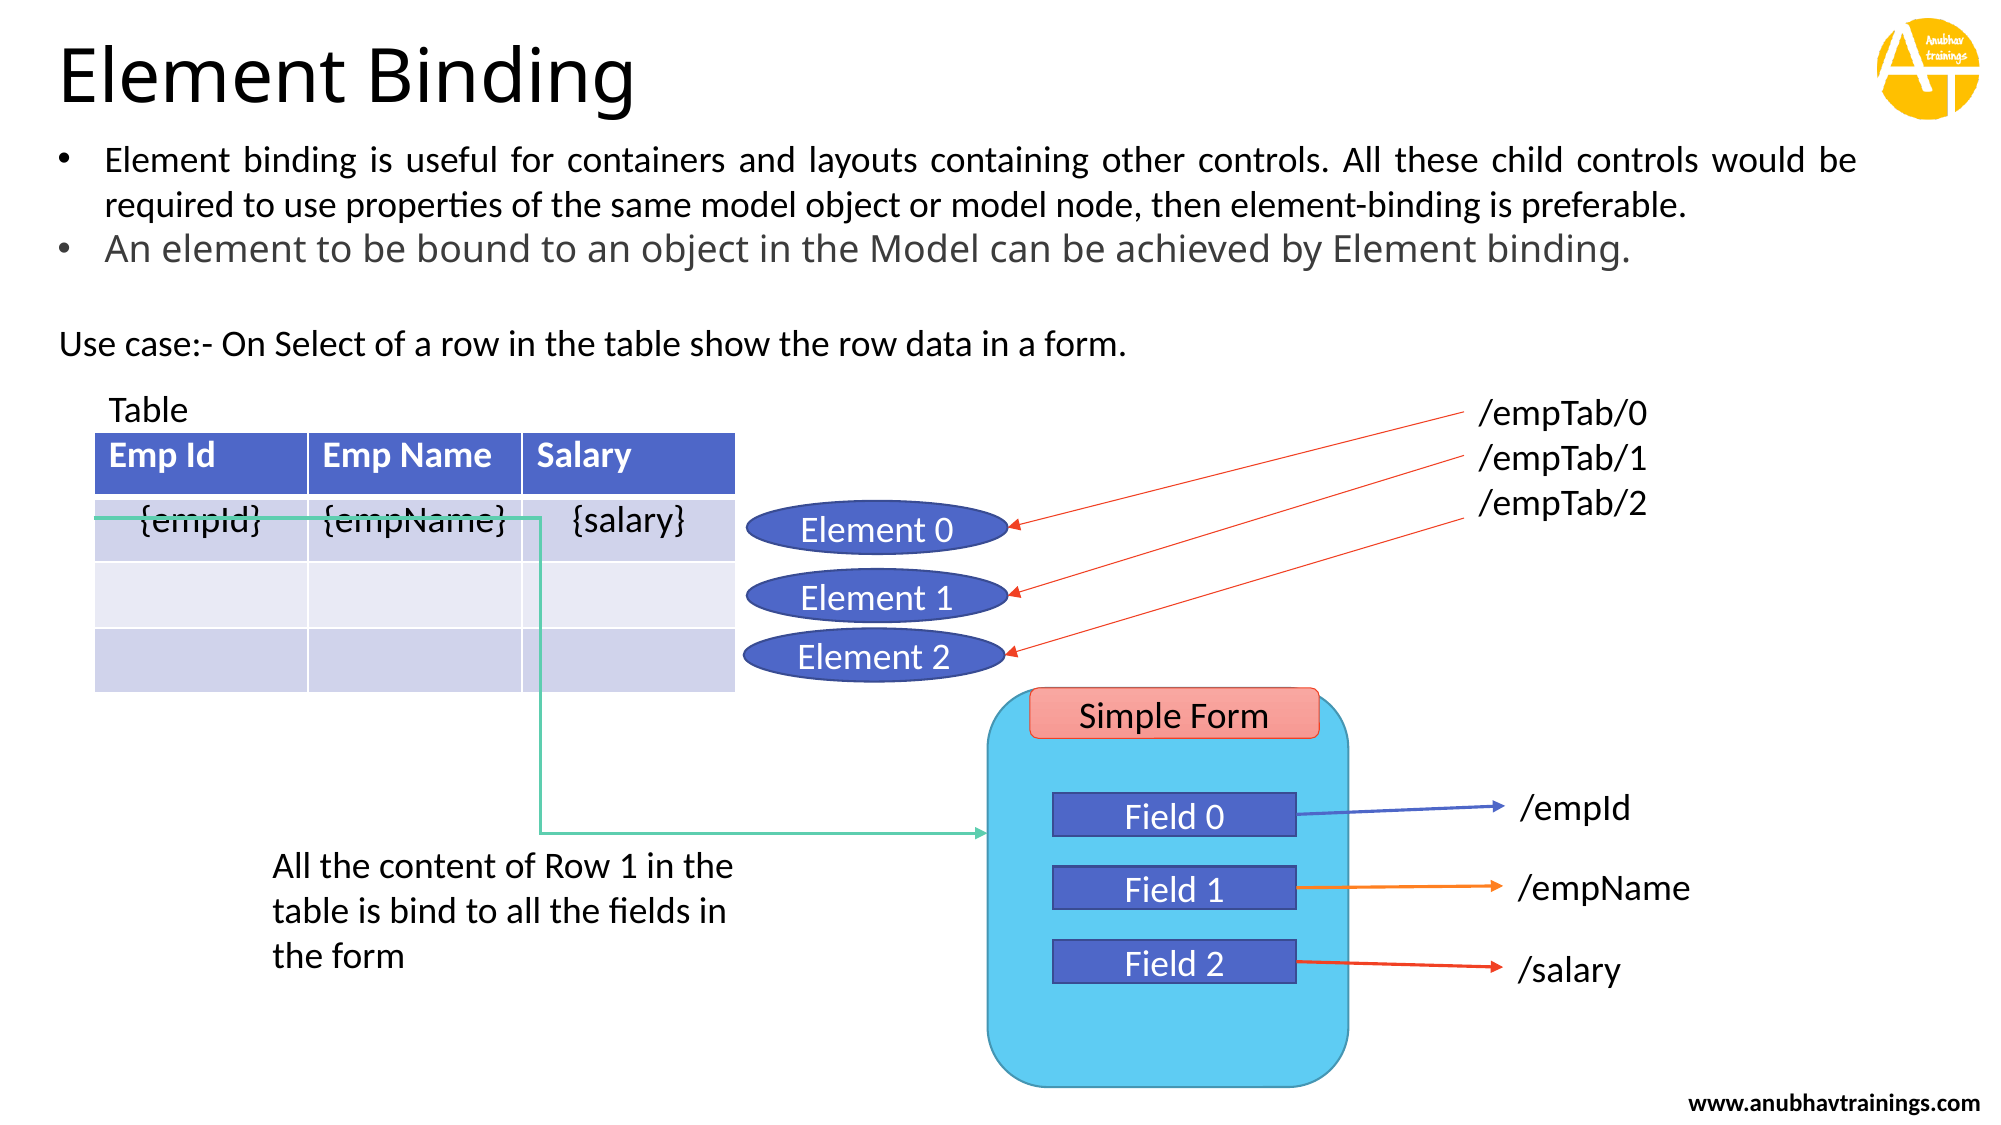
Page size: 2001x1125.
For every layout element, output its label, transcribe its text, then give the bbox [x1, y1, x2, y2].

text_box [93, 517, 988, 834]
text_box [1296, 961, 1504, 968]
text_box Element Binding [42, 30, 1319, 127]
table_cell {empId} [95, 500, 307, 516]
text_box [987, 687, 1349, 1088]
table_header Emp Name [309, 433, 521, 494]
text_box All the content of Row 1 in the table is bind to all the fields in the form [257, 834, 799, 983]
text_box Element 0 [754, 499, 1004, 543]
text_box Element 2 [988, 640, 1006, 670]
text_box Use case:- On Select of a row in the table show the row data in a form. [44, 311, 1300, 372]
text_box /empName [1503, 856, 1710, 916]
picture [1866, 11, 1985, 128]
footer www.anubhavtrainings.com [1669, 1089, 2000, 1114]
table_header Emp Id [95, 437, 307, 494]
text_box /empTab/0 /empTab/1 /empTab/2 [1464, 380, 1725, 531]
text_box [1007, 456, 1464, 518]
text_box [1004, 518, 1465, 656]
text_box Element binding is useful for containers and layouts containing other controls. All these child controls would be required to use properties of the same model object or model node, then element-binding is preferable. An element to be bound to an object in the Model can be achieved by Element binding. [42, 127, 1874, 323]
table_header Salary [523, 433, 735, 494]
table_cell {empName} [309, 500, 521, 516]
text_box /empId [1505, 775, 1725, 836]
text_box Table [93, 377, 328, 437]
text_box Element 1 [988, 580, 1004, 611]
text_box /salary [1503, 937, 1726, 997]
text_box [1296, 806, 1506, 815]
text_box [1007, 411, 1464, 456]
table_cell {salary} [523, 500, 735, 517]
